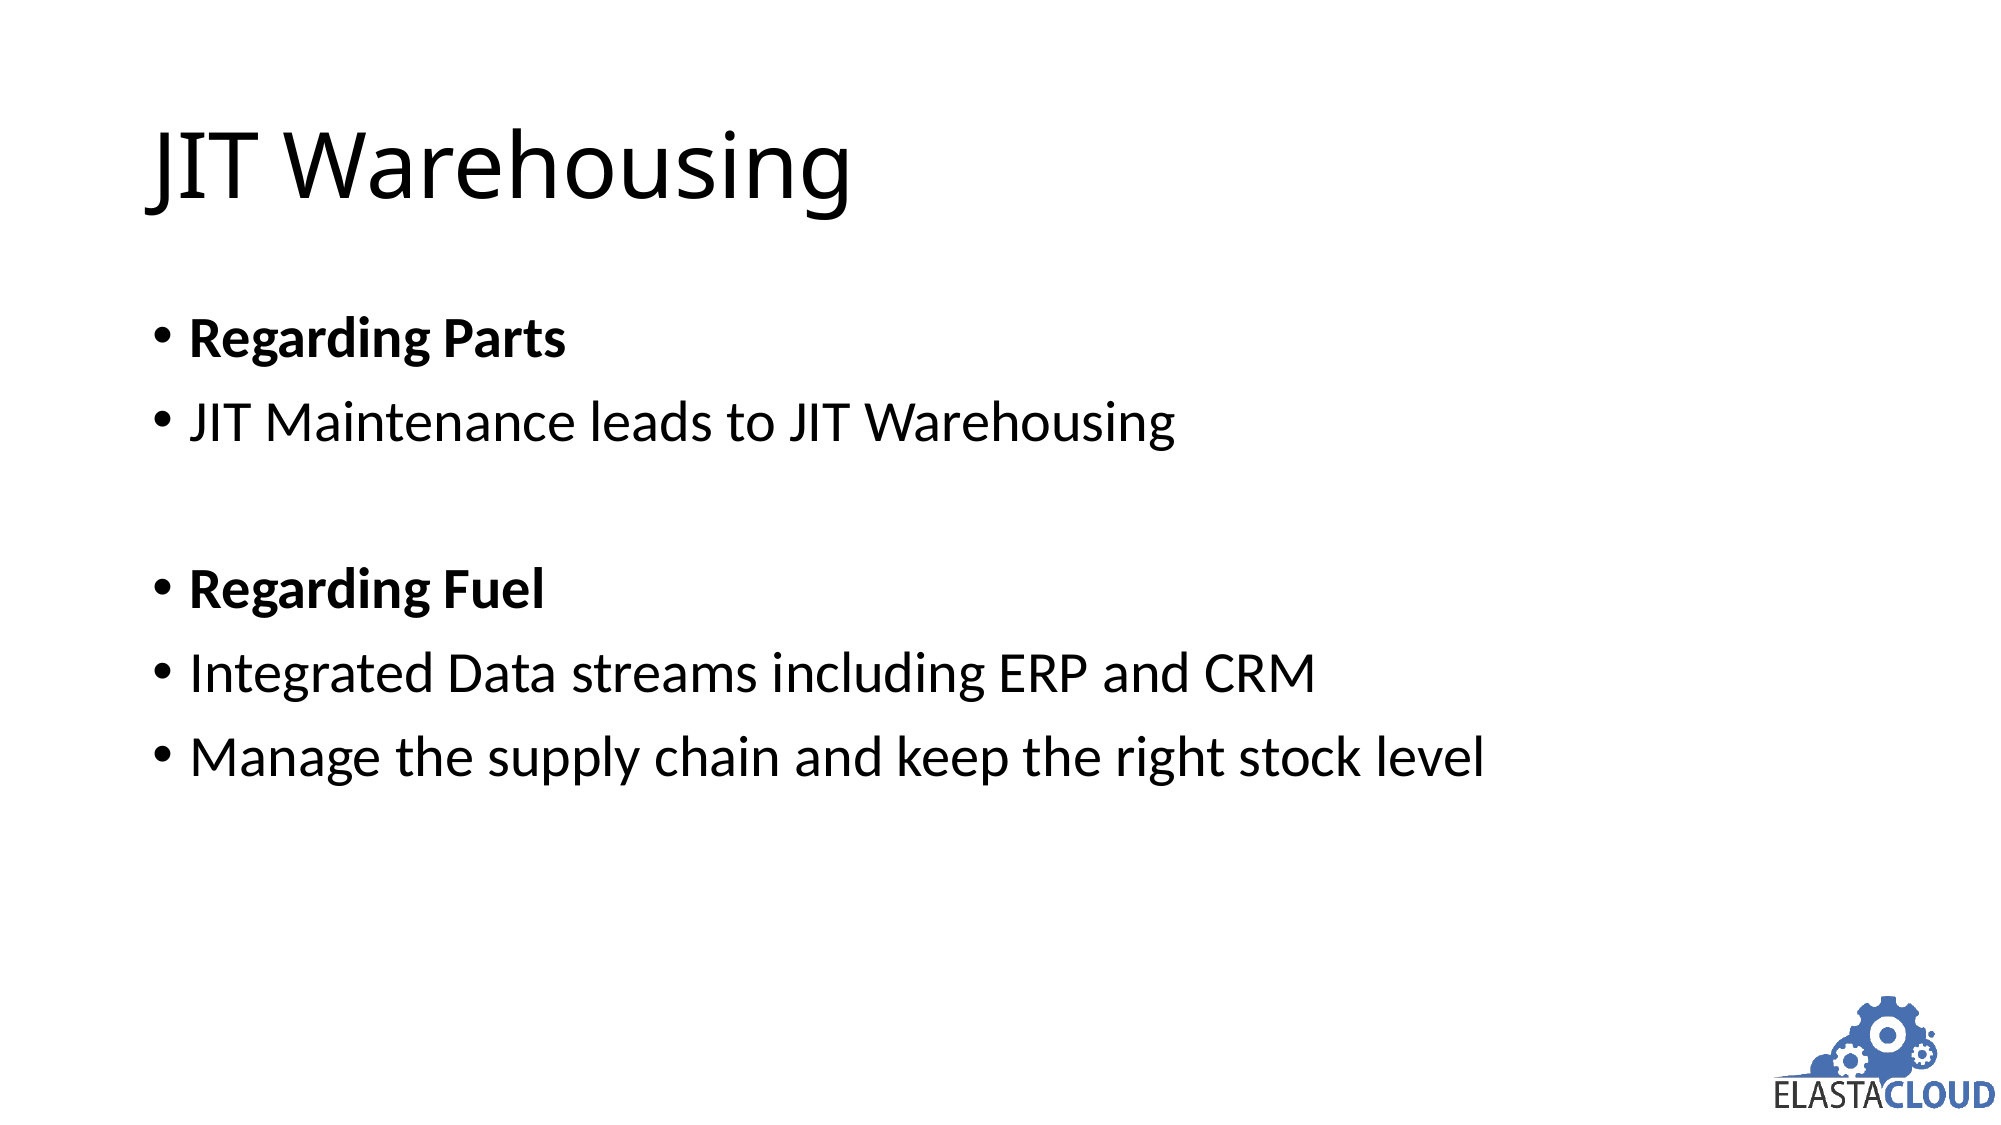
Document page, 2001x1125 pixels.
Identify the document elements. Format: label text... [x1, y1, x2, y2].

title JIT Warehousing [137, 59, 1863, 278]
list Regarding Parts JIT Maintenance leads to JIT Warehousing Regarding Fuel Integrated Data streams including ERP and CRM Manage the supply chain and keep the right stock level [137, 299, 1863, 1014]
picture [1767, 992, 2000, 1116]
